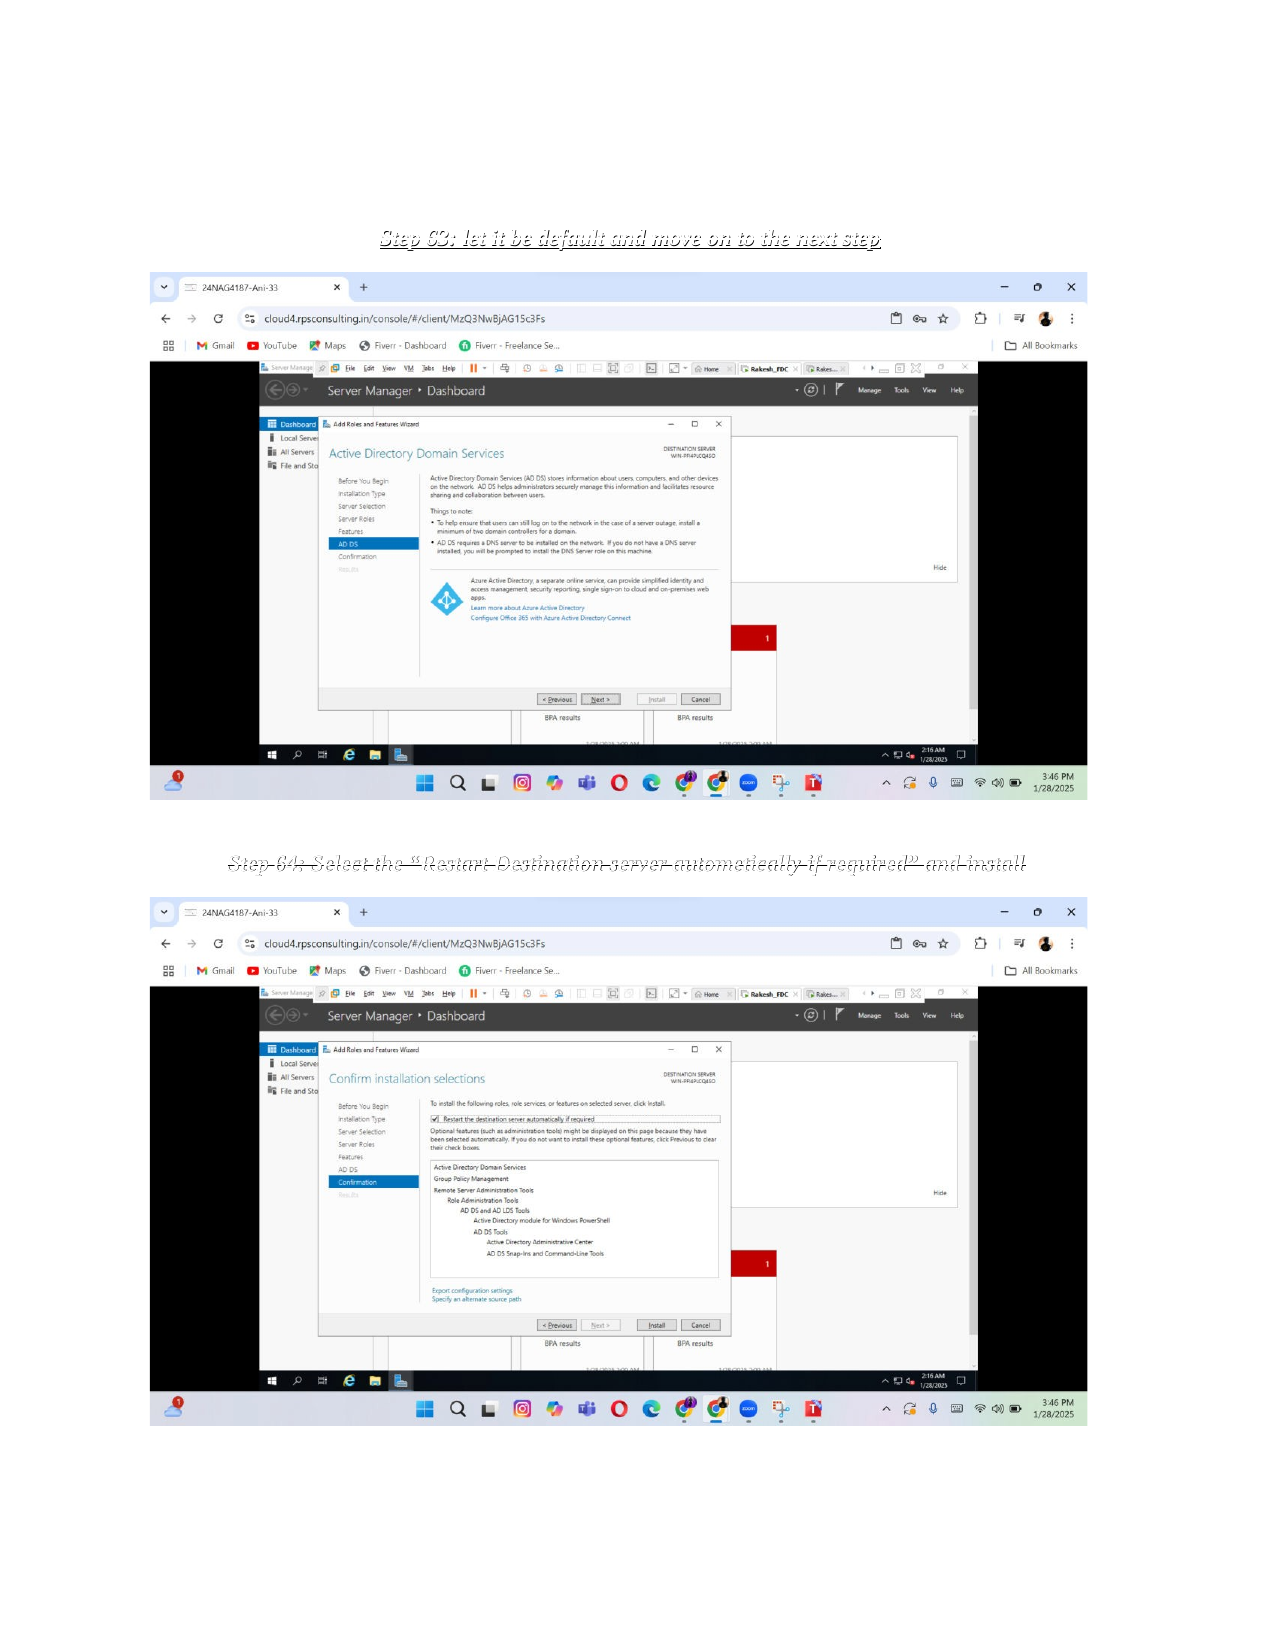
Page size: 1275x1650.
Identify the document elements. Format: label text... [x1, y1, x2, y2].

text_box [150, 897, 1088, 1426]
text_box Step 63: let it be default and move on to the next step [377, 222, 899, 250]
text_box [150, 272, 1088, 800]
text_box Step 64: Select the “Restart Destination server autometically if required” and install [225, 848, 1051, 876]
